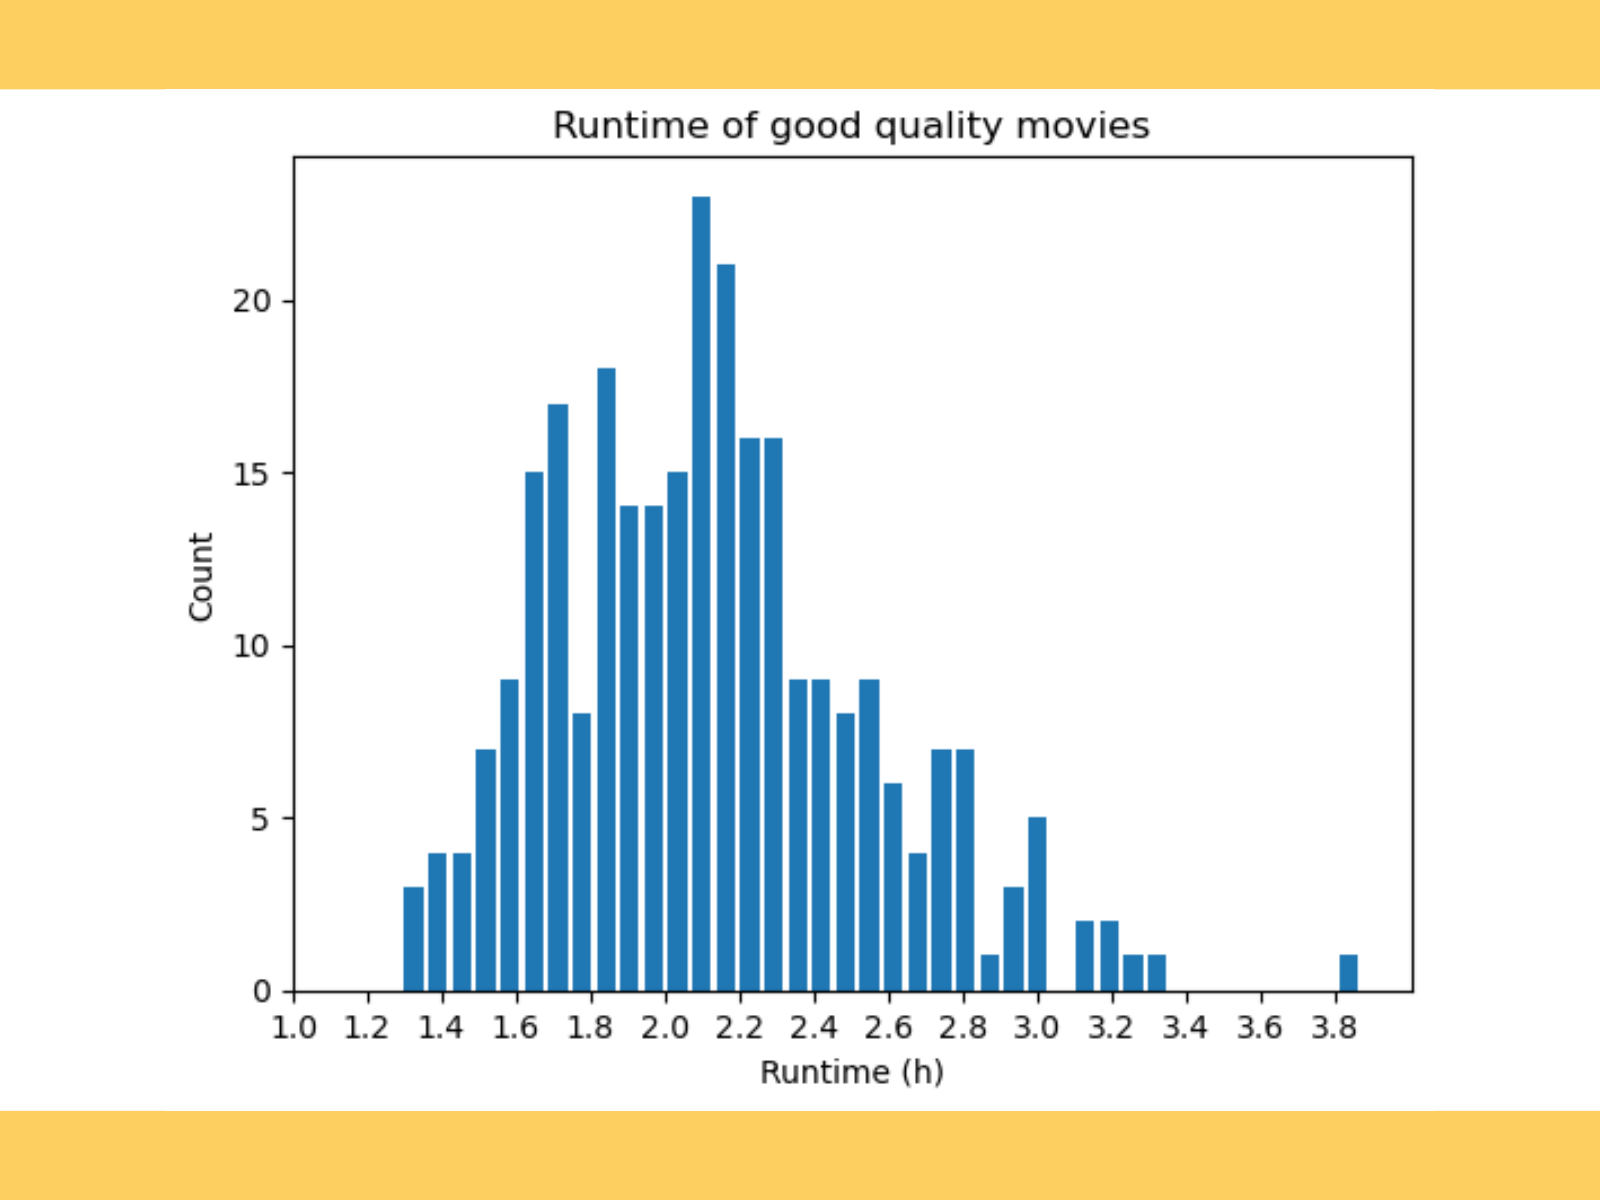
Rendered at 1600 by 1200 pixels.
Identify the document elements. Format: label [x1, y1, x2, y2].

text_box [0, 1110, 1600, 1200]
text_box [0, 0, 1600, 90]
text_box [165, 89, 1435, 1111]
